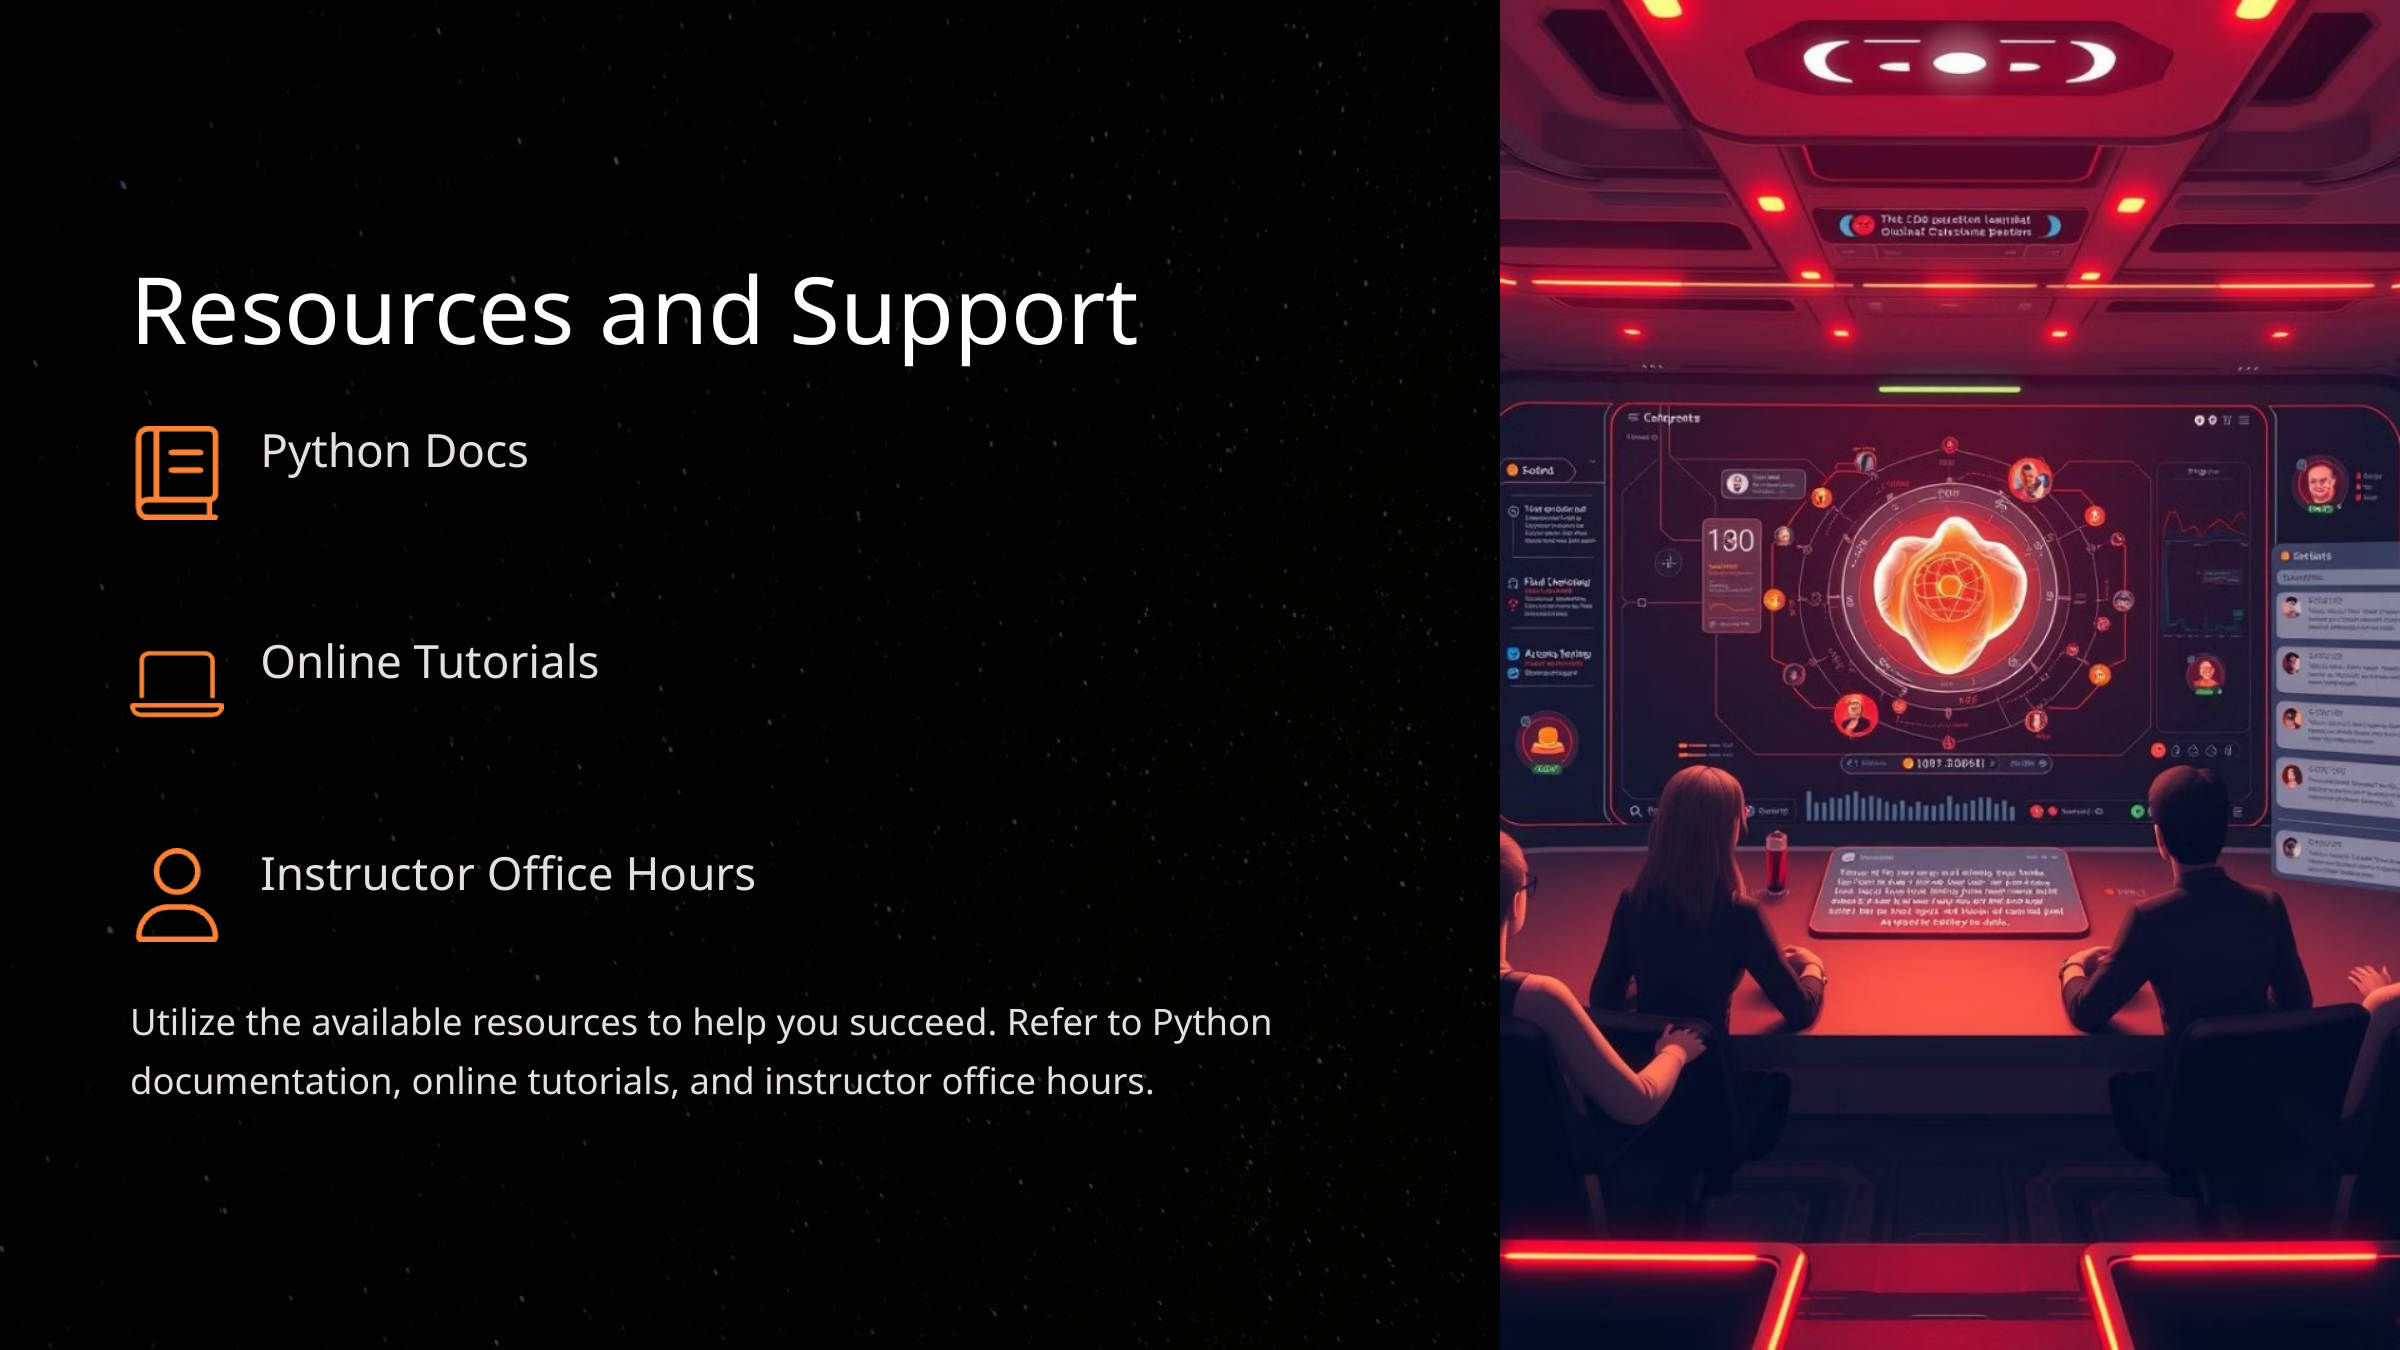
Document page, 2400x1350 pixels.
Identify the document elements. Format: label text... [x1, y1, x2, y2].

picture [0, 0, 2400, 1350]
text_box Python Docs [260, 419, 726, 478]
text_box Resources and Support [130, 247, 1131, 364]
text_box Online Tutorials [260, 630, 726, 689]
text_box Instructor Office Hours [260, 841, 751, 900]
text_box Utilize the available resources to help you succeed. Refer to Python documentation, online tutorials, and instructor office hours. [130, 983, 1370, 1103]
